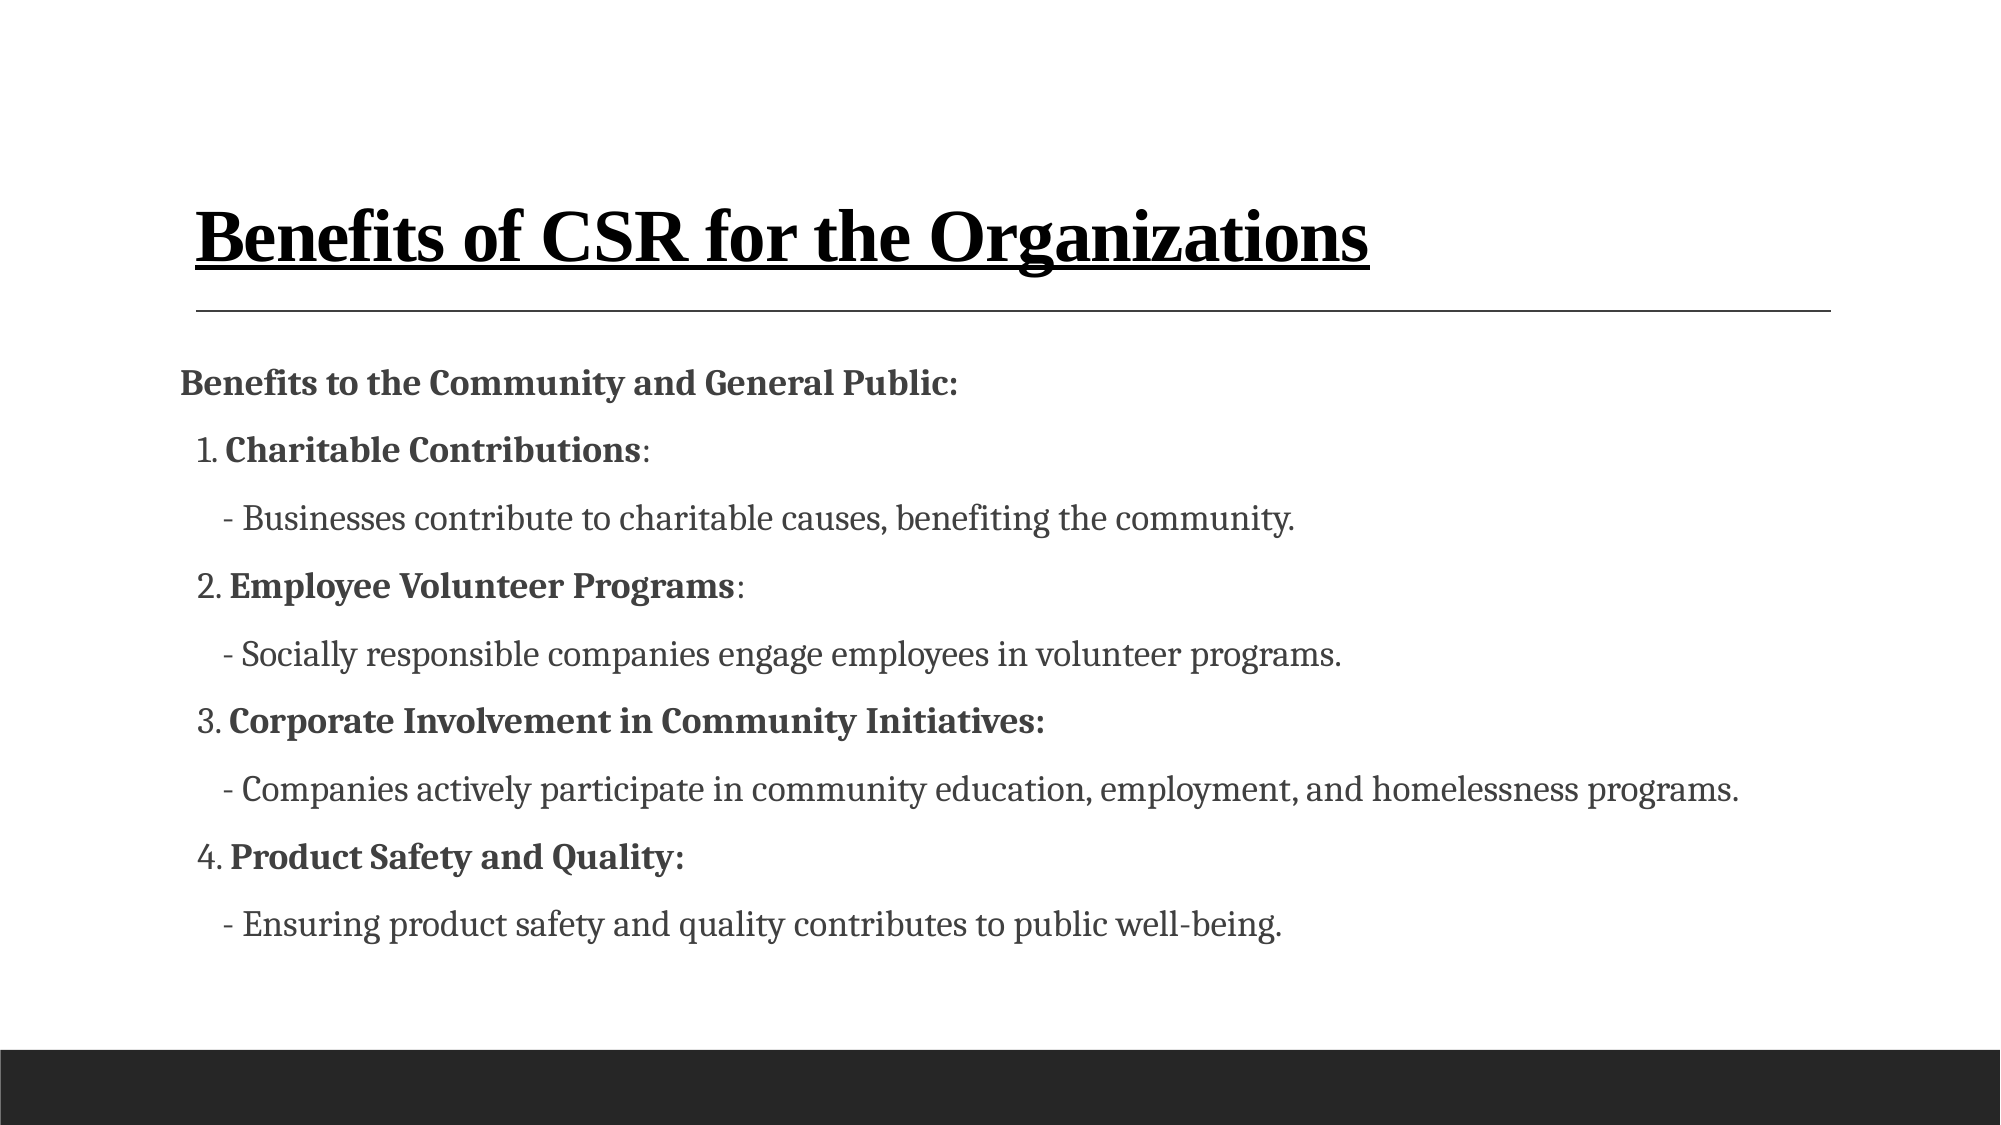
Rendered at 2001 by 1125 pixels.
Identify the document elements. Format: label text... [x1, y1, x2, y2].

list Benefits to the Community and General Public: 1. Charitable Contributions: - Businesses contribute to charitable causes, benefiting the community. 2. Employee Volunteer Programs: - Socially responsible companies engage employees in volunteer programs. 3. Corporate Involvement in Community Initiatives: - Companies actively participate in community education, employment, and homelessness programs. 4. Product Safety and Quality: - Ensuring product safety and quality contributes to public well-being. [180, 345, 1830, 963]
title Benefits of CSR for the Organizations [180, 47, 1830, 285]
